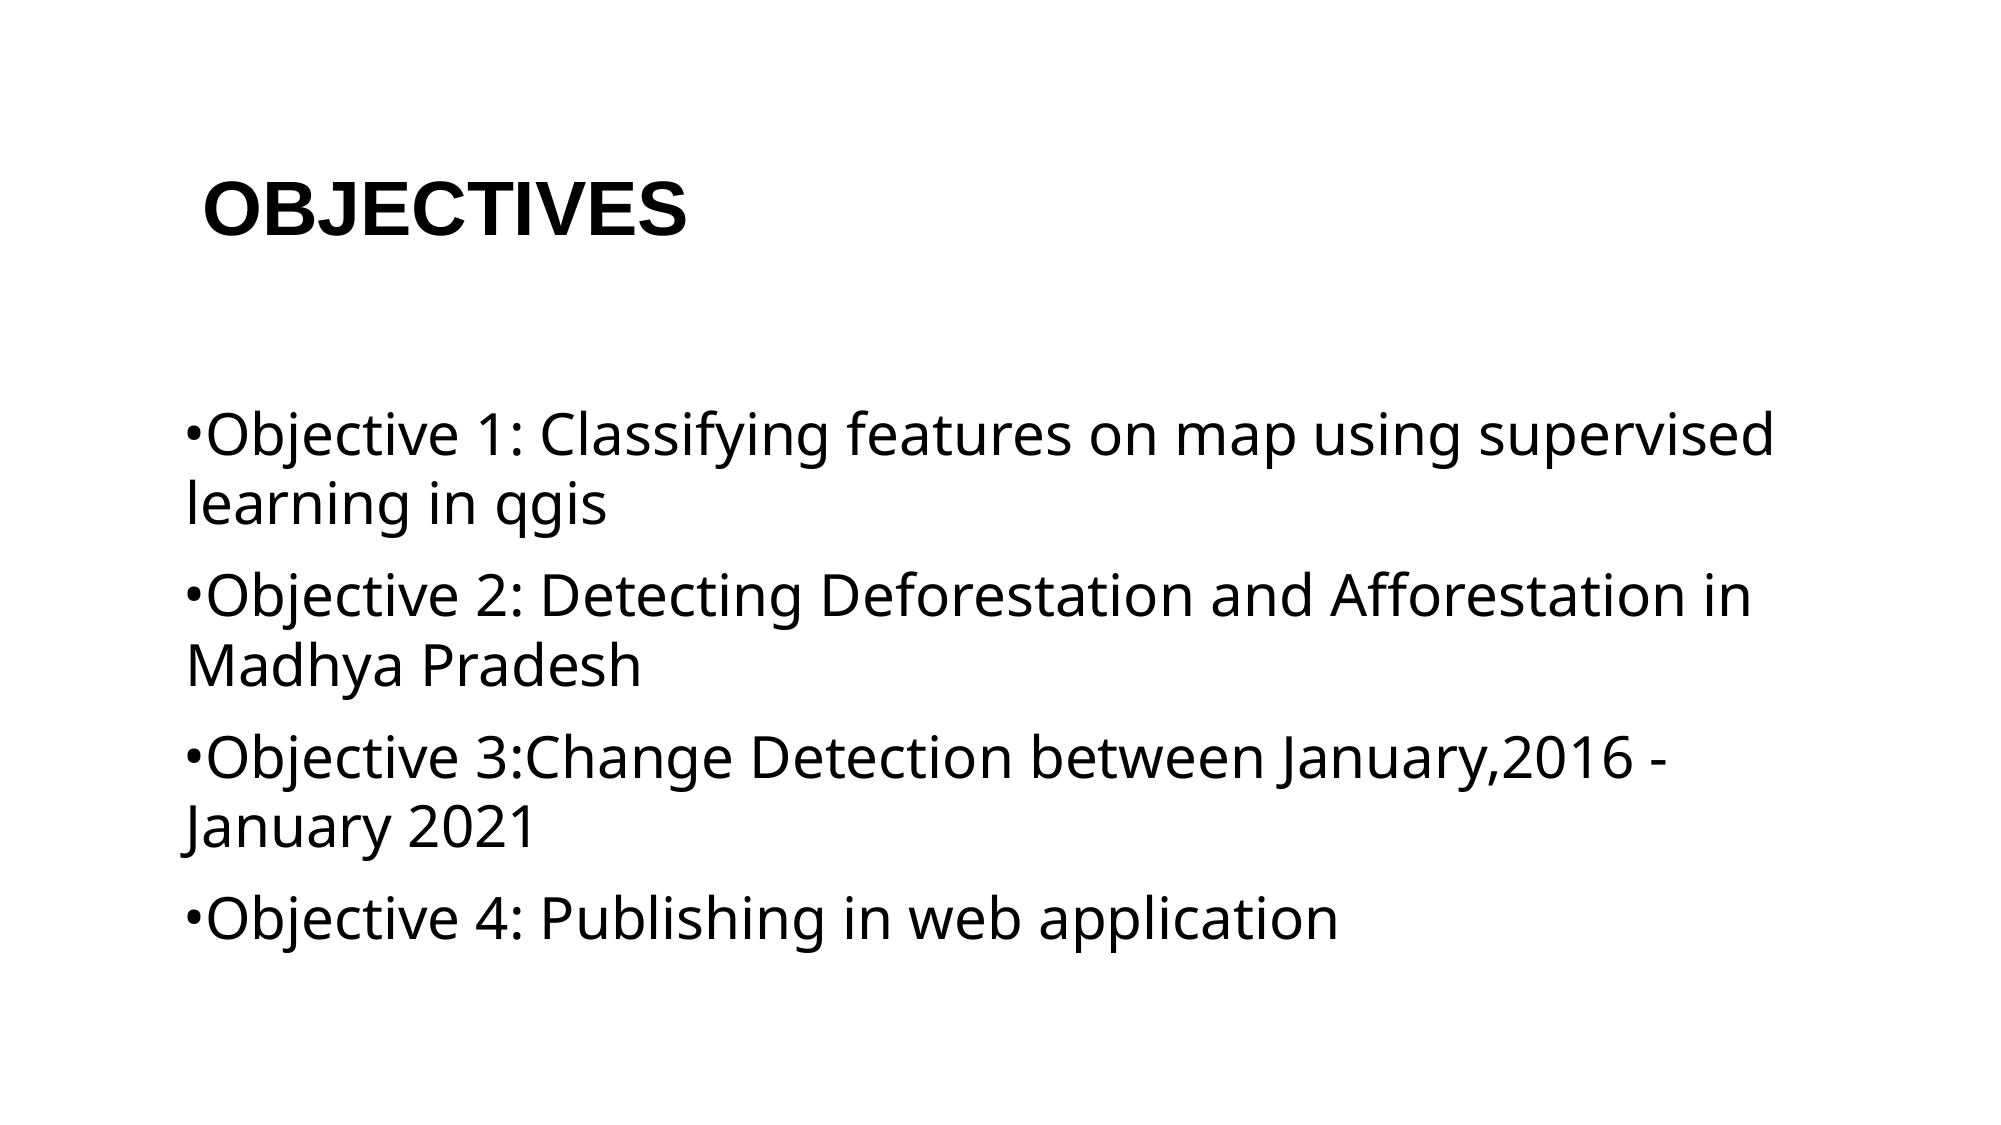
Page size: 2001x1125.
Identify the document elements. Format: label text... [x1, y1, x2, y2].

list Objective 1: Classifying features on map using supervised learning in qgis Objective 2: Detecting Deforestation and Afforestation in Madhya Pradesh Objective 3:Change Detection between January,2016 - January 2021 Objective 4: Publishing in web application [168, 308, 1794, 1040]
title OBJECTIVES [187, 99, 1813, 309]
